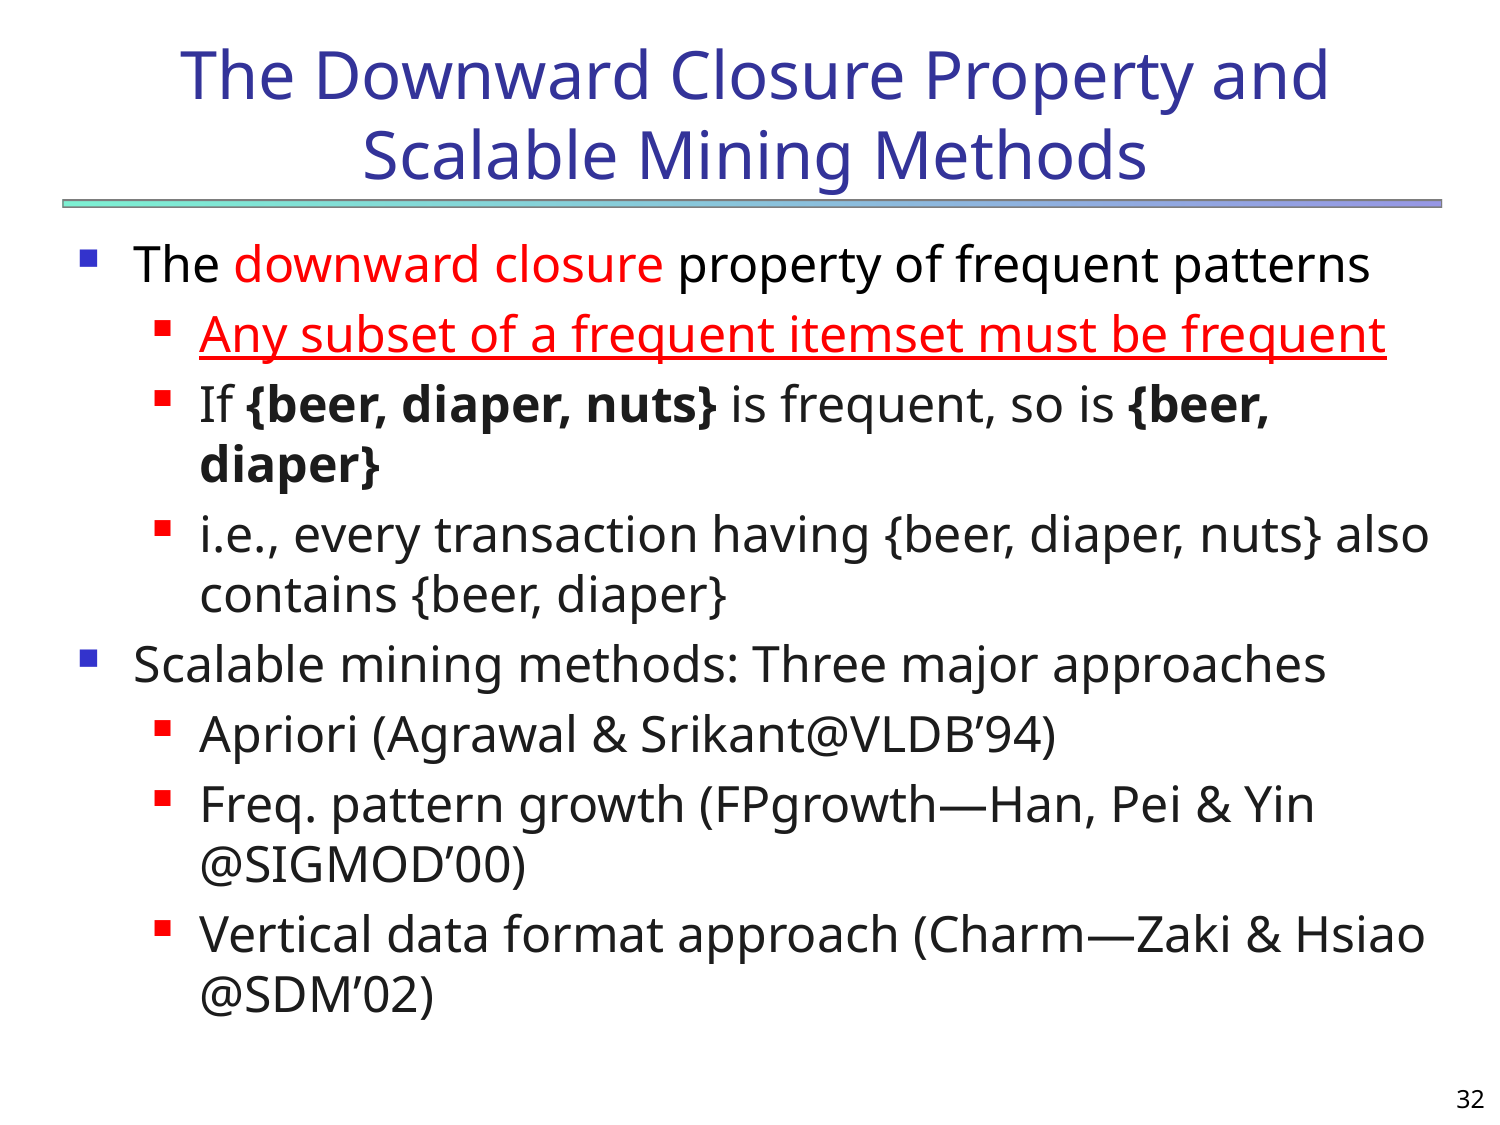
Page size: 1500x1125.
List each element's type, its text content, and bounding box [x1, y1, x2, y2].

title The Downward Closure Property and Scalable Mining Methods [37, 24, 1475, 200]
list The downward closure property of frequent patterns Any subset of a frequent itemset must be frequent If {beer, diaper, nuts} is frequent, so is {beer, diaper} i.e., every transaction having {beer, diaper, nuts} also contains {beer, diaper} Scalable mining methods: Three major approaches Apriori (Agrawal & Srikant@VLDB’94) Freq. pattern growth (FPgrowth—Han, Pei & Yin @SIGMOD’00) Vertical data format approach (Charm—Zaki & Hsiao @SDM’02) [62, 224, 1475, 1075]
slide_number 32 [1187, 1062, 1500, 1125]
